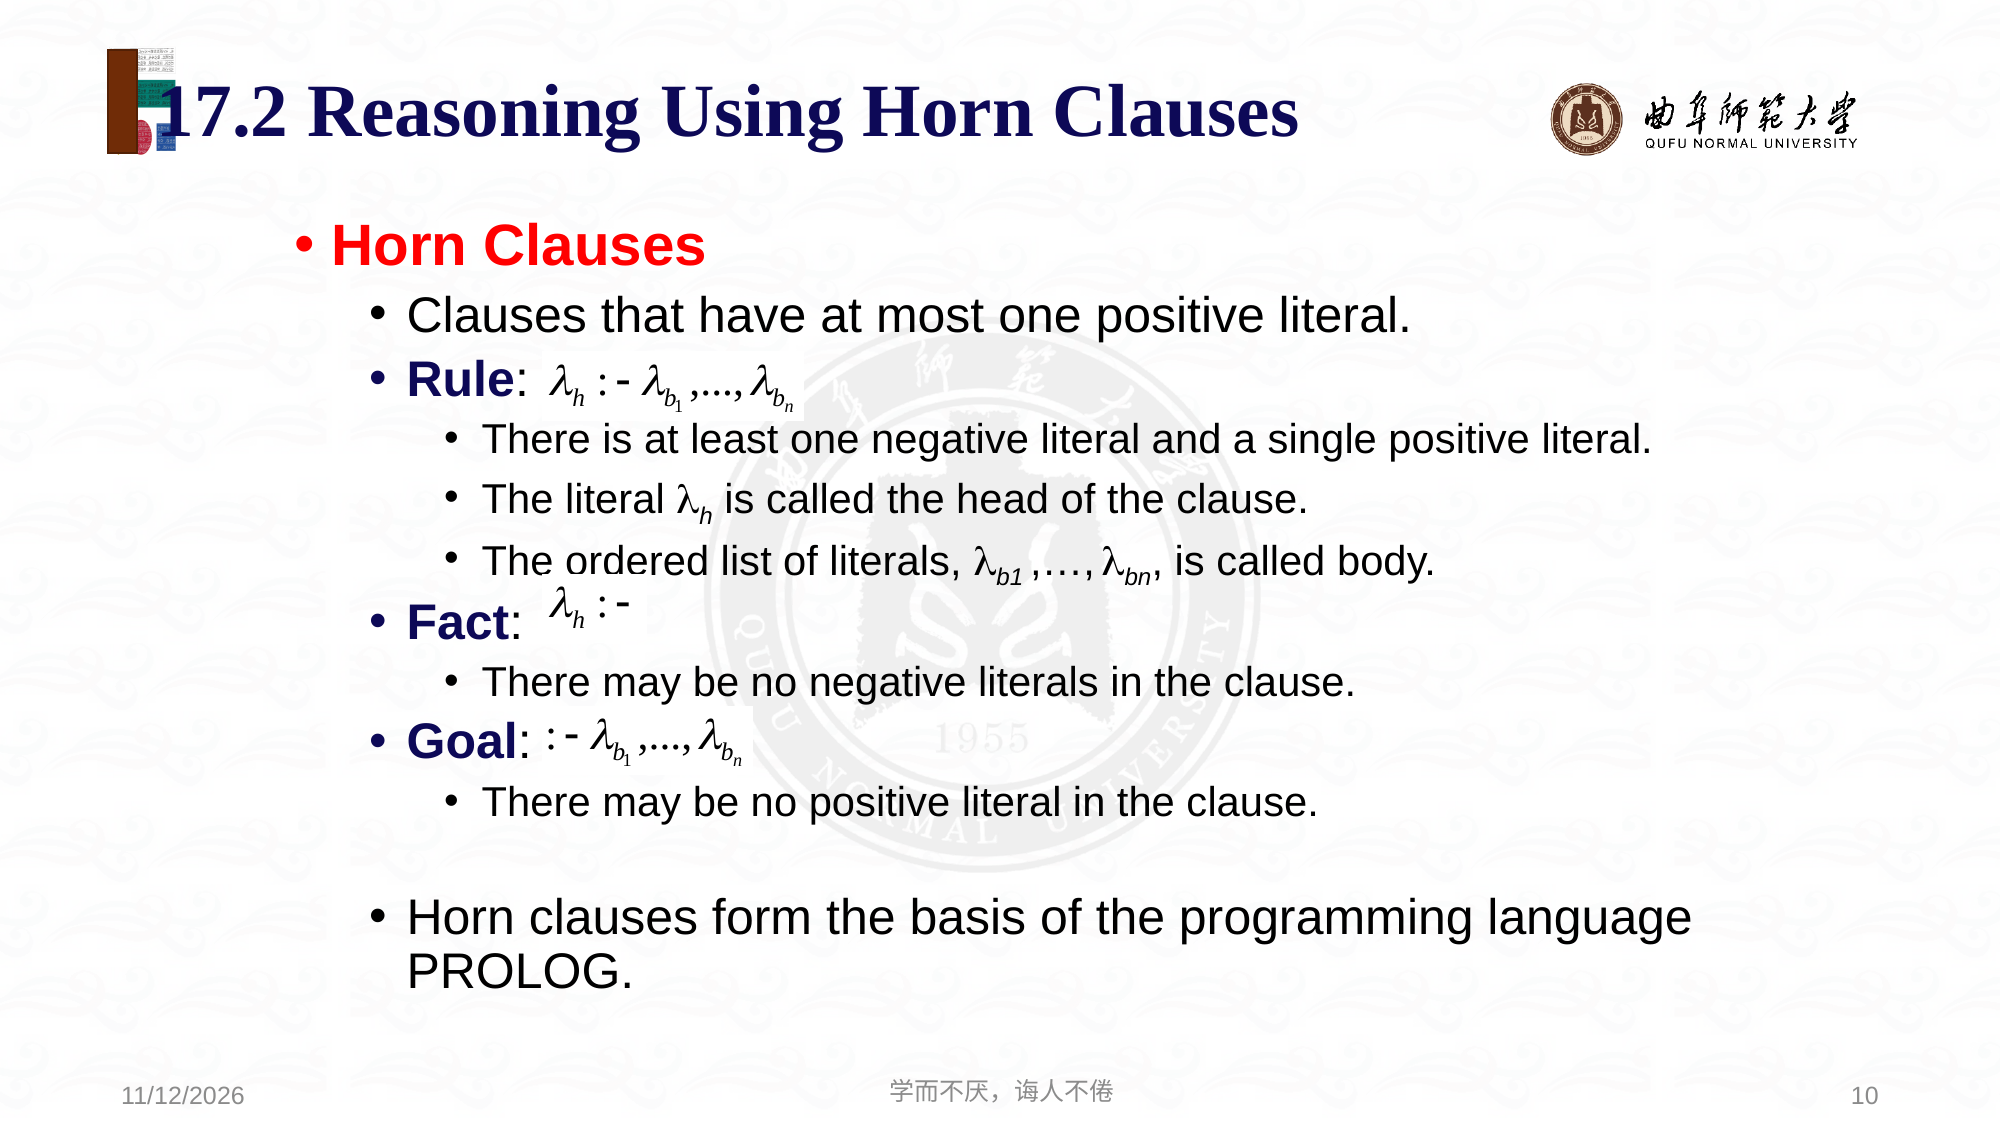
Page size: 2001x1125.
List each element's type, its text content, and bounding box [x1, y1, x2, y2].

title 17.2 Reasoning Using Horn Clauses [141, 62, 1485, 161]
picture [1543, 75, 1894, 158]
text_box Horn Clauses Clauses that have at most one positive literal. Rule: There is at least one negative literal and a single positive literal. The literal h is called the head of the clause. The ordered list of literals, b1 ,…, bn, is called body. Fact: There may be no negative literals in the clause. Goal: There may be no positive literal in the clause. Horn clauses form the basis of the programming language PROLOG. [279, 208, 1721, 1021]
picture [108, 46, 176, 161]
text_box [541, 574, 648, 640]
slide_number 10 [1443, 1065, 1894, 1125]
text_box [541, 351, 805, 421]
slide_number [106, 1065, 557, 1125]
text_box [541, 705, 754, 776]
footer 学而不厌，诲人不倦 [664, 1063, 1340, 1124]
